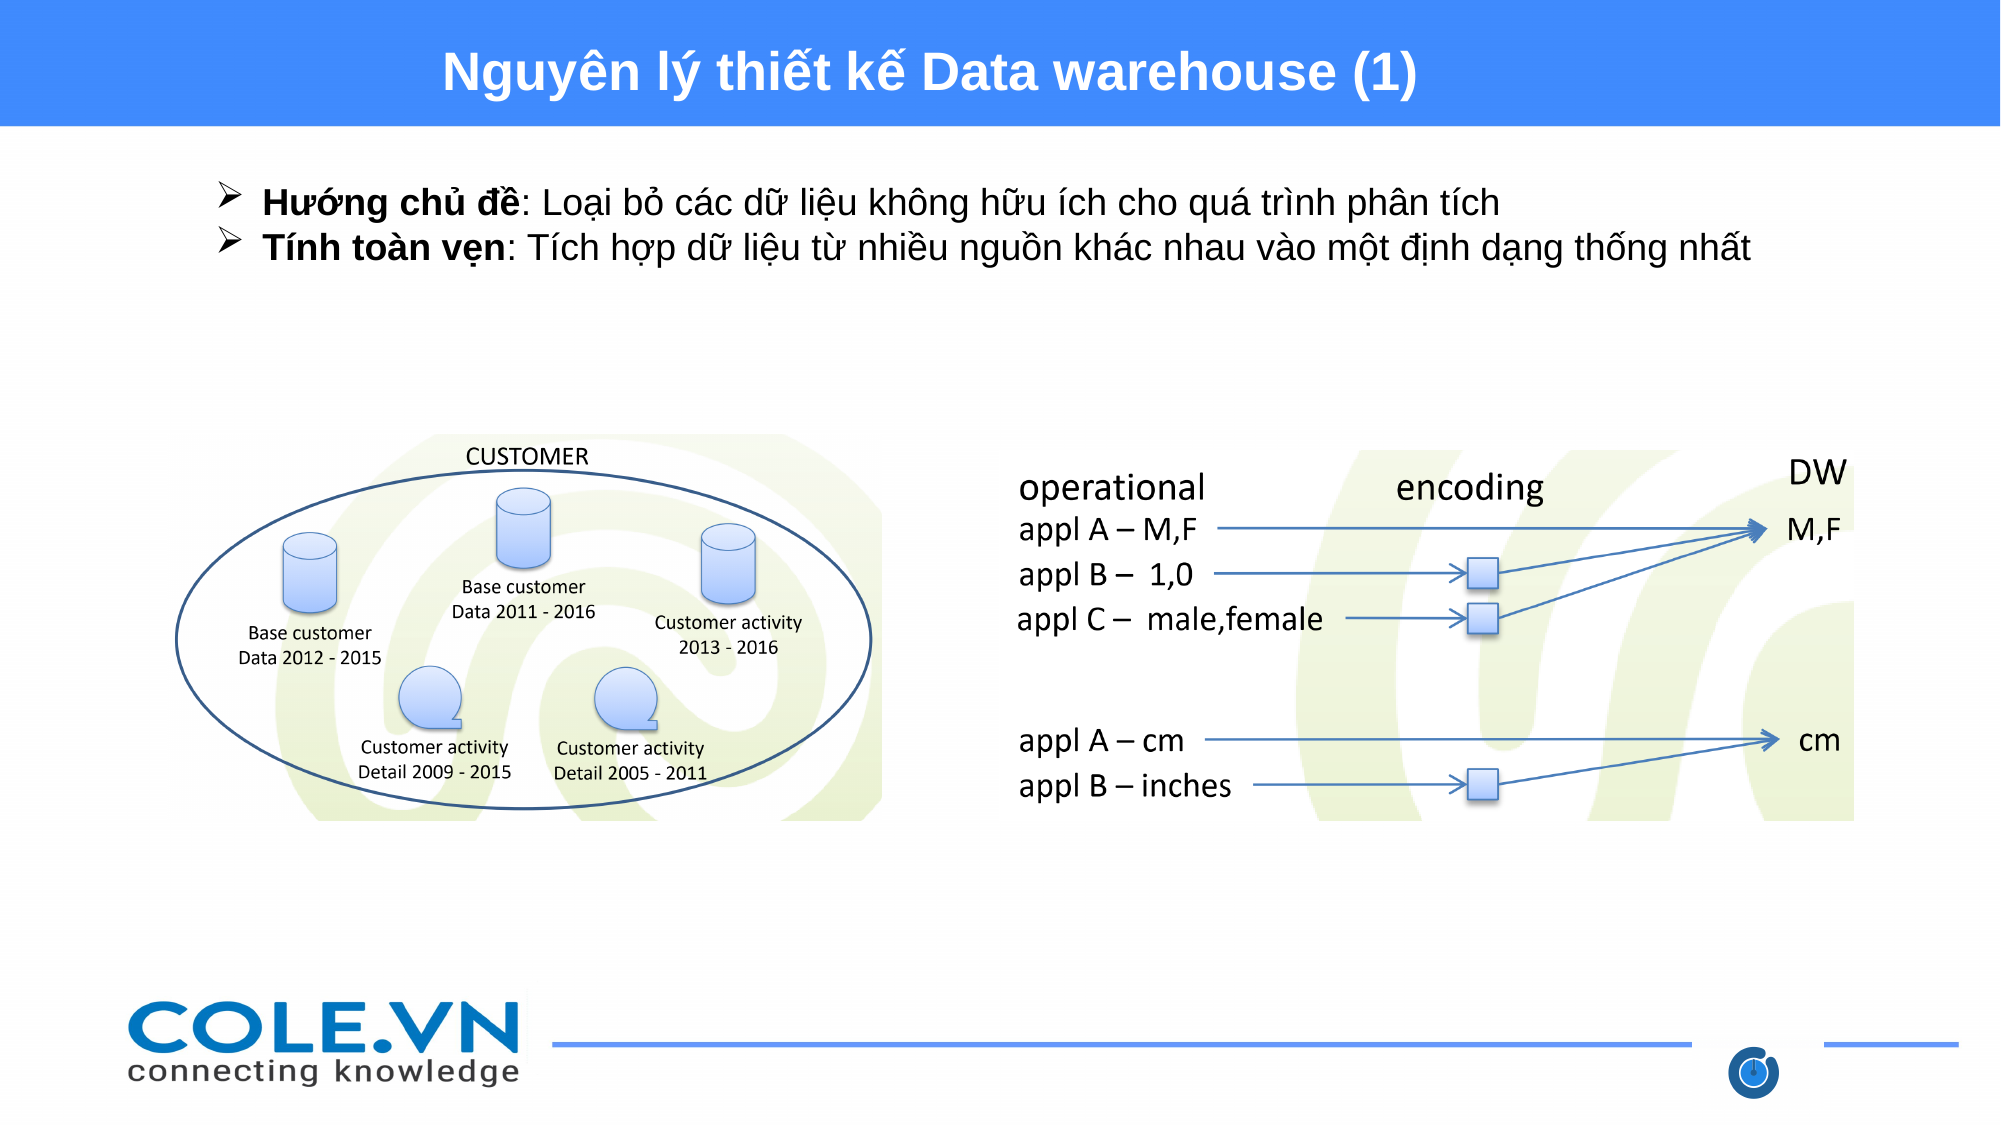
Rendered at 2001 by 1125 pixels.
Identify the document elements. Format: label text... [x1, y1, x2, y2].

text_box Nguyên lý thiết kế Data warehouse (1) [0, 29, 1863, 110]
picture [0, 0, 2001, 1125]
slide_number [1824, 1042, 1863, 1103]
slide_number [1412, 1042, 1692, 1103]
text_box Hướng chủ đề: Loại bỏ các dữ liệu không hữu ích cho quá trình phân tích Tính toàn vẹn: Tích hợp dữ liệu từ nhiều nguồn khác nhau vào một định dạng thống nhất [125, 170, 1888, 275]
